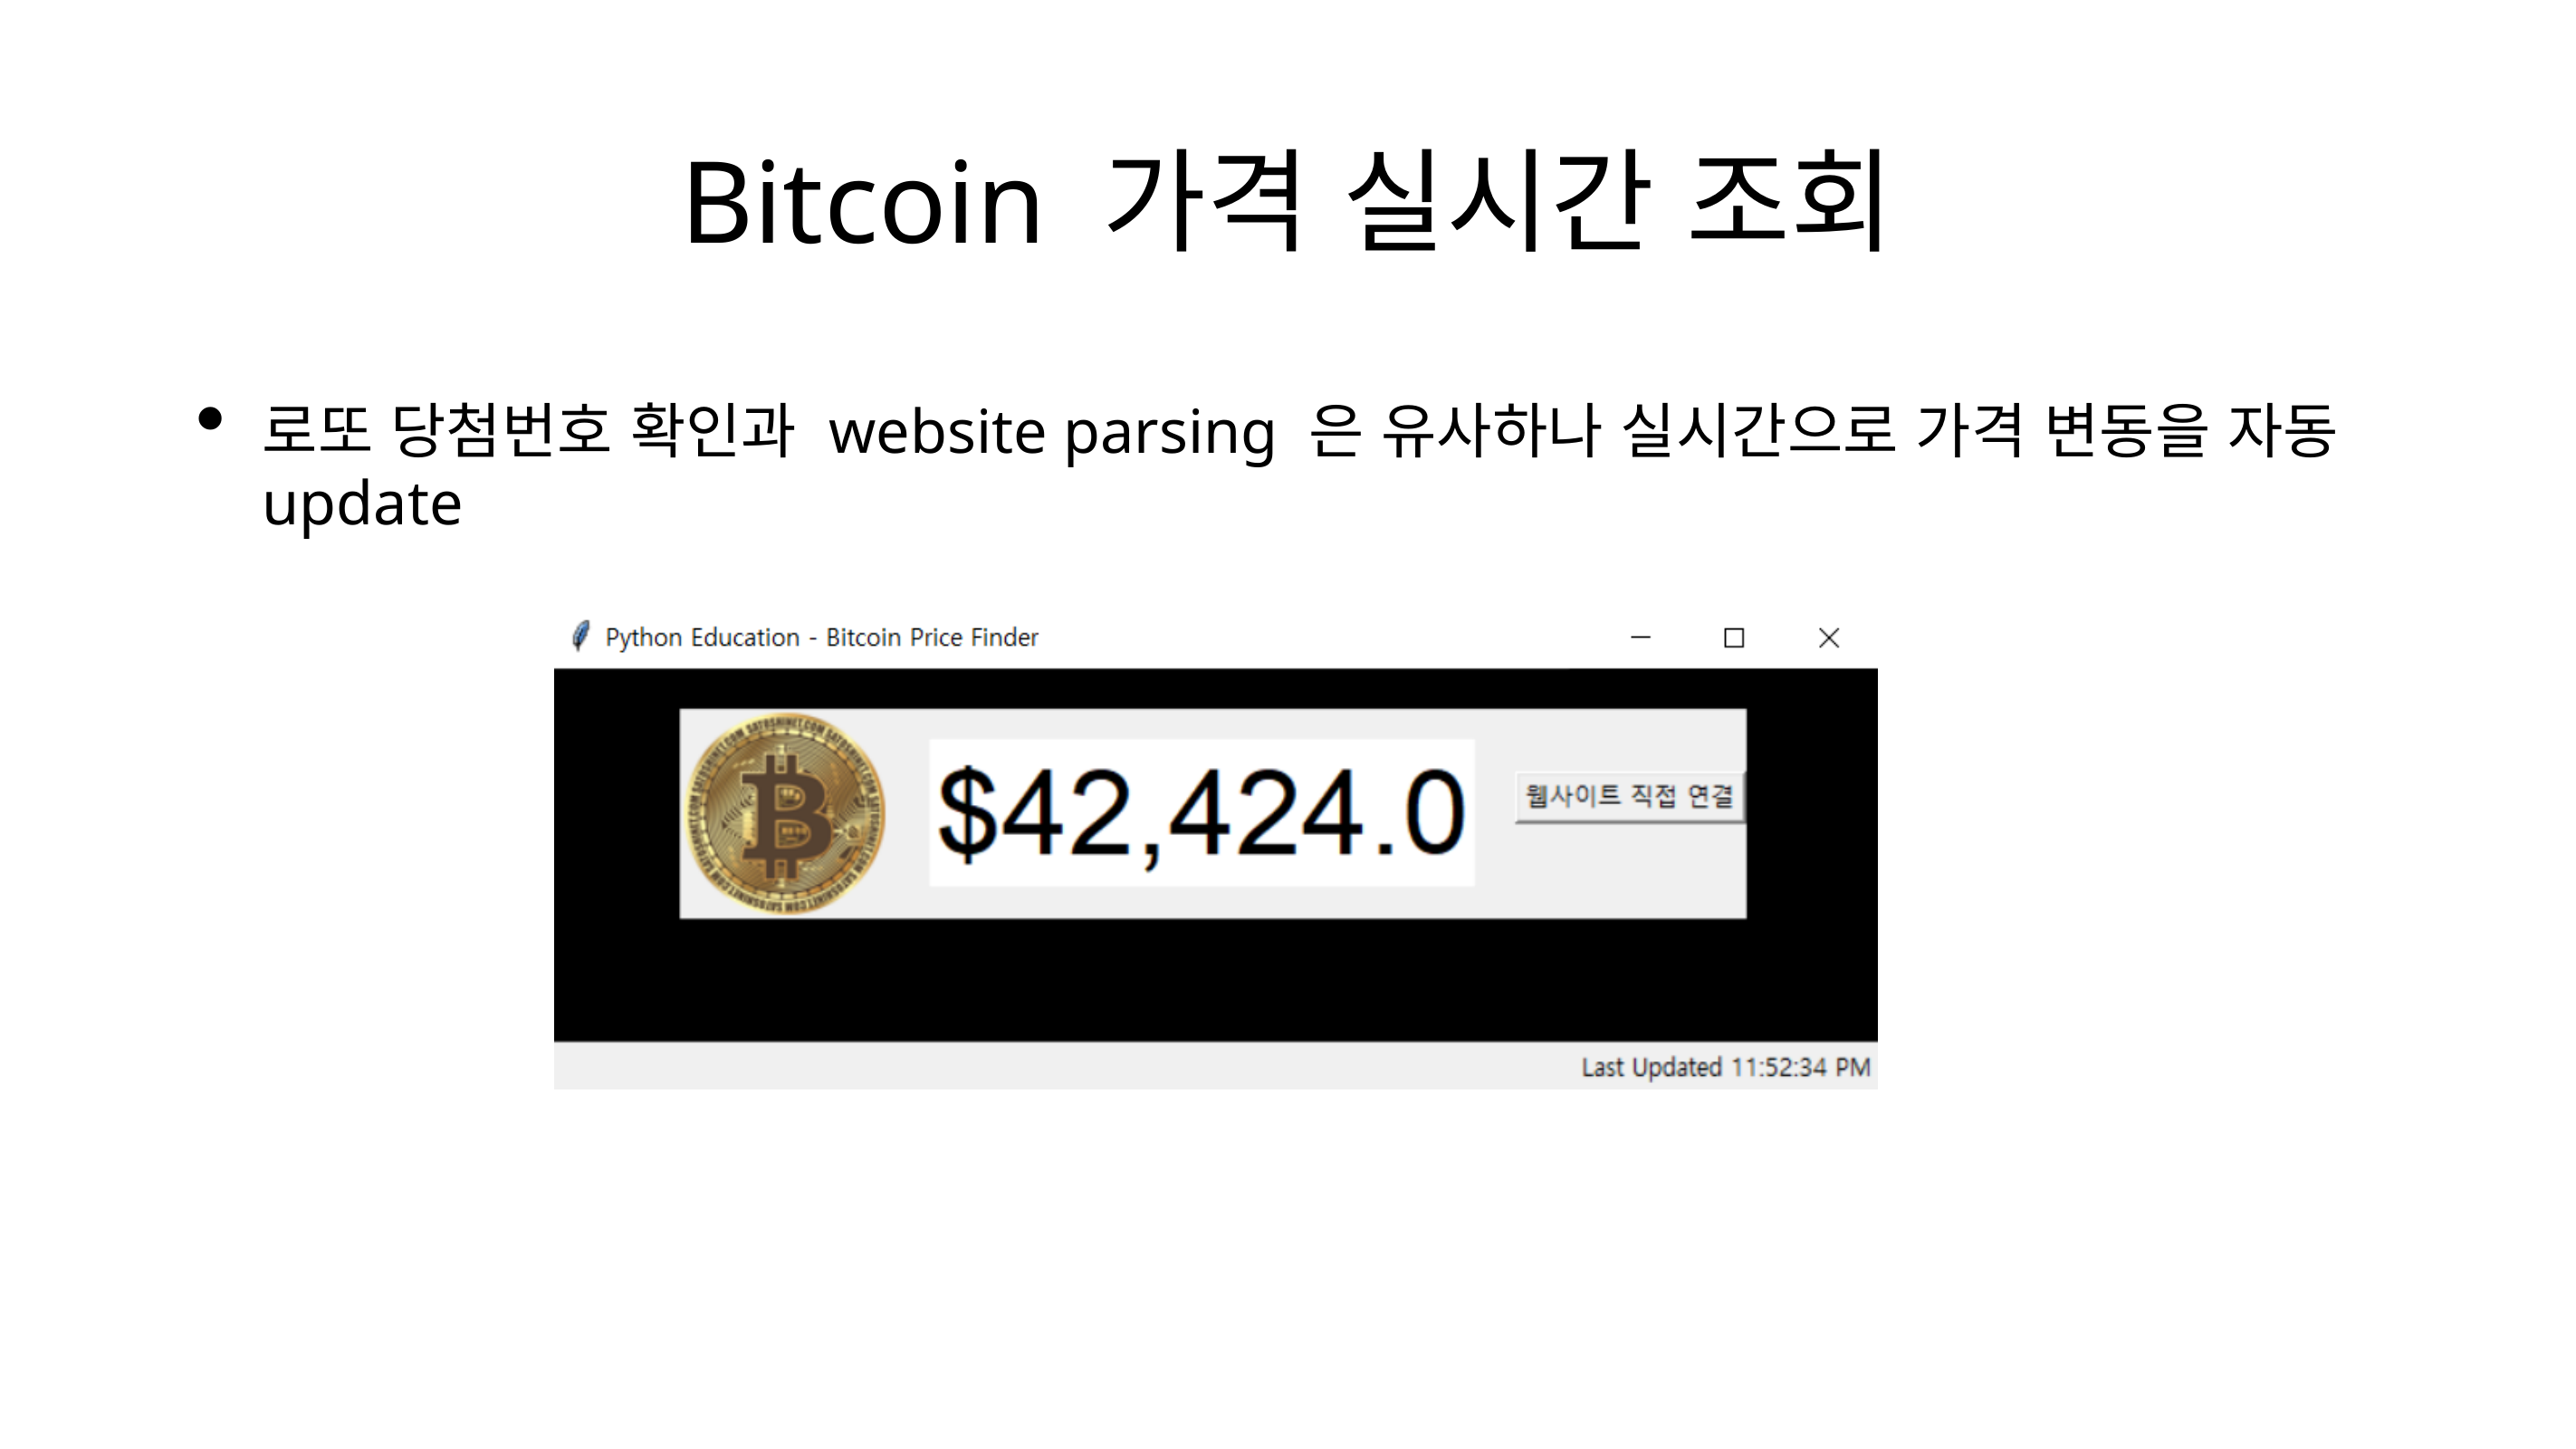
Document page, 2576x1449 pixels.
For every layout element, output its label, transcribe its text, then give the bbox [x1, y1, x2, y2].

picture [553, 614, 1878, 1090]
list 로또 당첨번호 확인과 website parsing 은 유사하나 실시간으로 가격 변동을 자동 update [187, 384, 2388, 1319]
title Bitcoin 가격 실시간 조회 [187, 37, 2388, 360]
